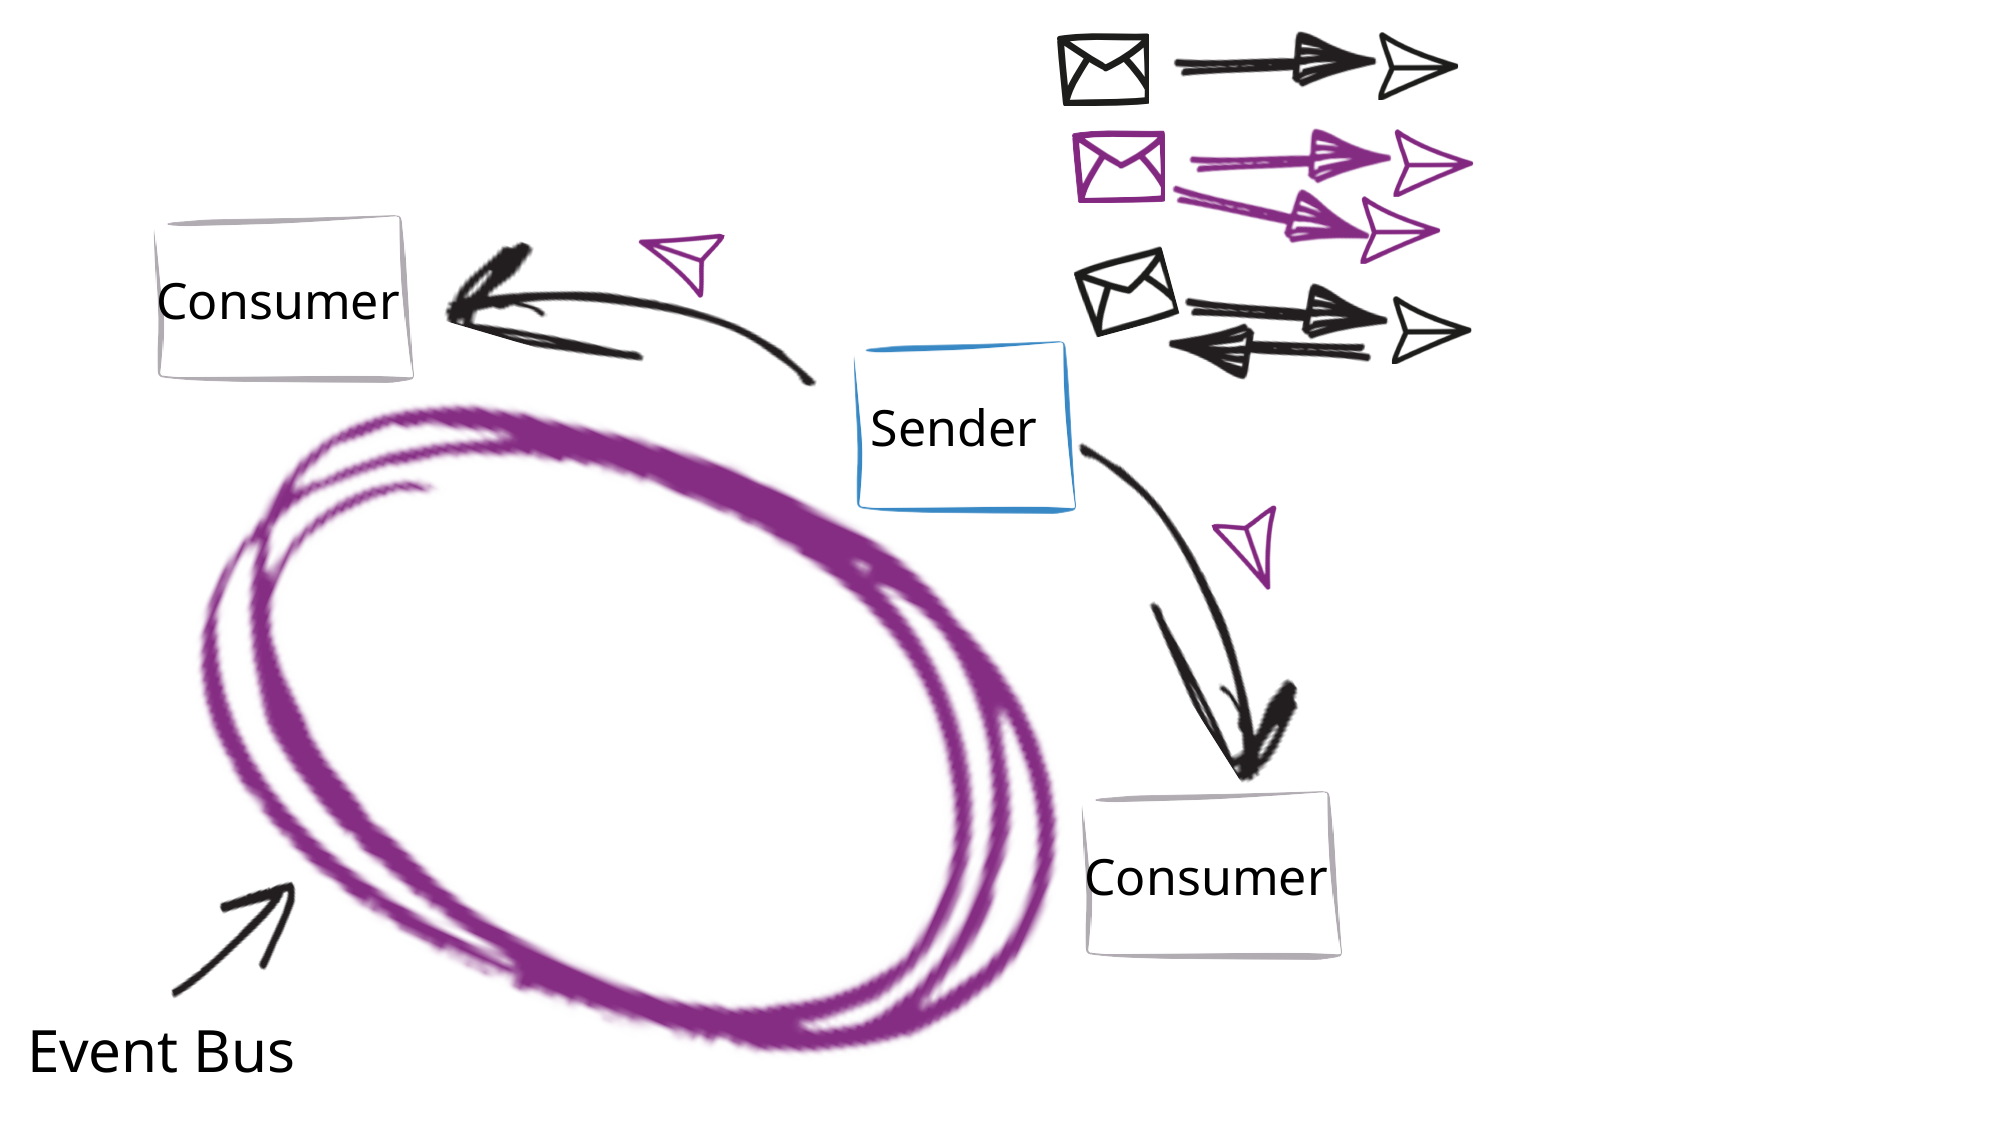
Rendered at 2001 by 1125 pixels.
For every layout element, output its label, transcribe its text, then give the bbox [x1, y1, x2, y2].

text_box Event Bus [12, 1006, 311, 1092]
picture [174, 0, 1346, 1036]
picture [1080, 255, 1172, 329]
picture [1398, 289, 1465, 370]
picture [1384, 25, 1452, 106]
picture [1367, 123, 1467, 270]
picture [1057, 32, 1149, 106]
picture [1072, 129, 1165, 203]
picture [144, 211, 418, 385]
